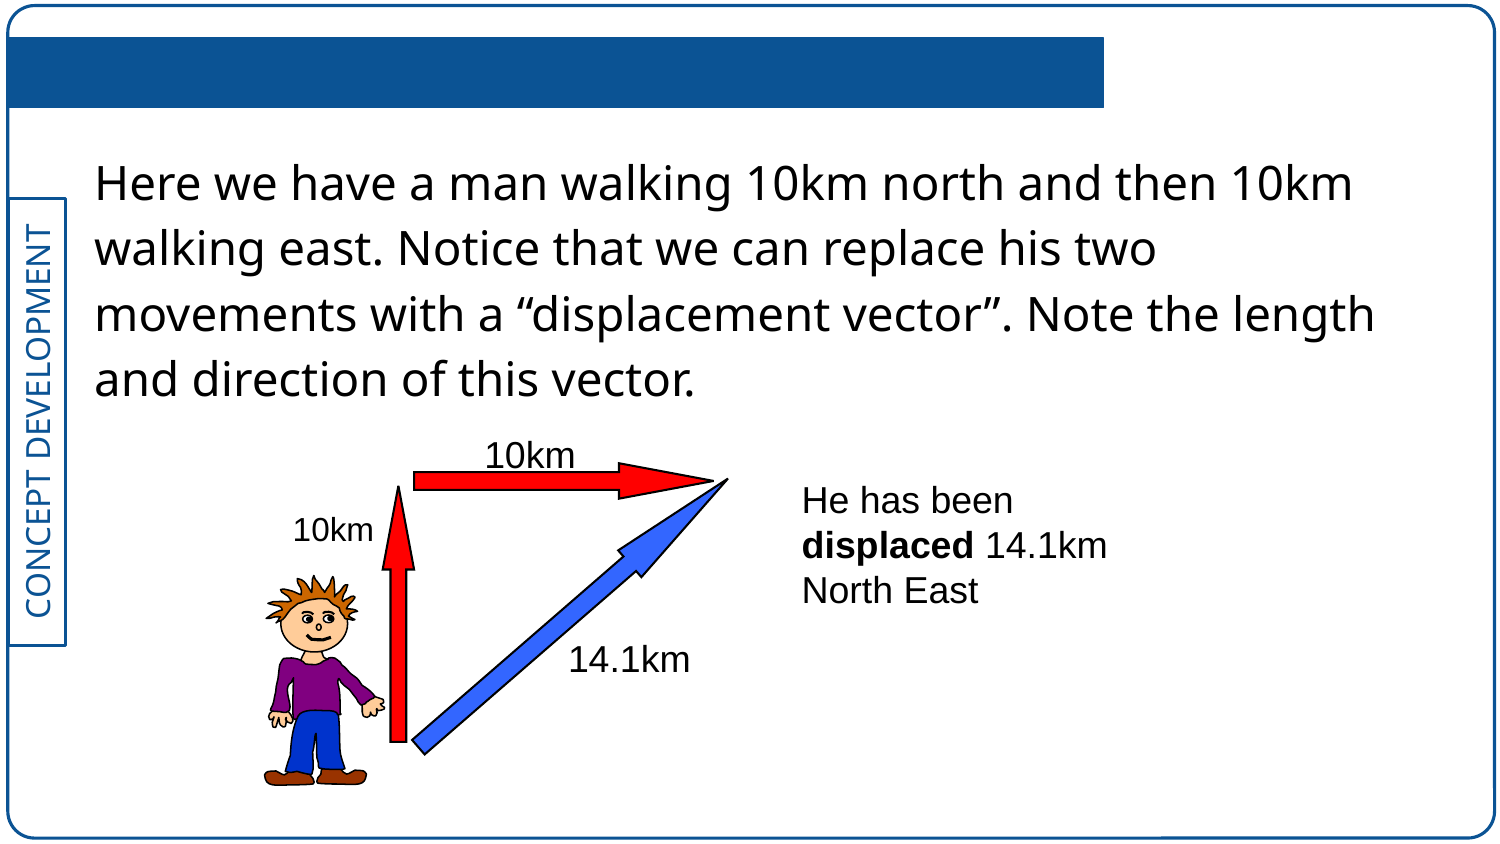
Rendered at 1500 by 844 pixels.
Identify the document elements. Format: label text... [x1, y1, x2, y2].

text_box Here we have a man walking 10km north and then 10km walking east. Notice that we can replace his two movements with a “displacement vector”. Note the length and direction of this vector. [79, 128, 1437, 422]
text_box He has been displaced 14.1km North East [786, 469, 1209, 619]
text_box 10km [469, 423, 623, 484]
text_box [382, 556, 415, 742]
text_box [414, 463, 714, 499]
text_box 10km [277, 501, 432, 556]
text_box [395, 485, 402, 501]
text_box 14.1km [553, 627, 714, 687]
text_box [412, 478, 728, 755]
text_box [264, 575, 387, 789]
